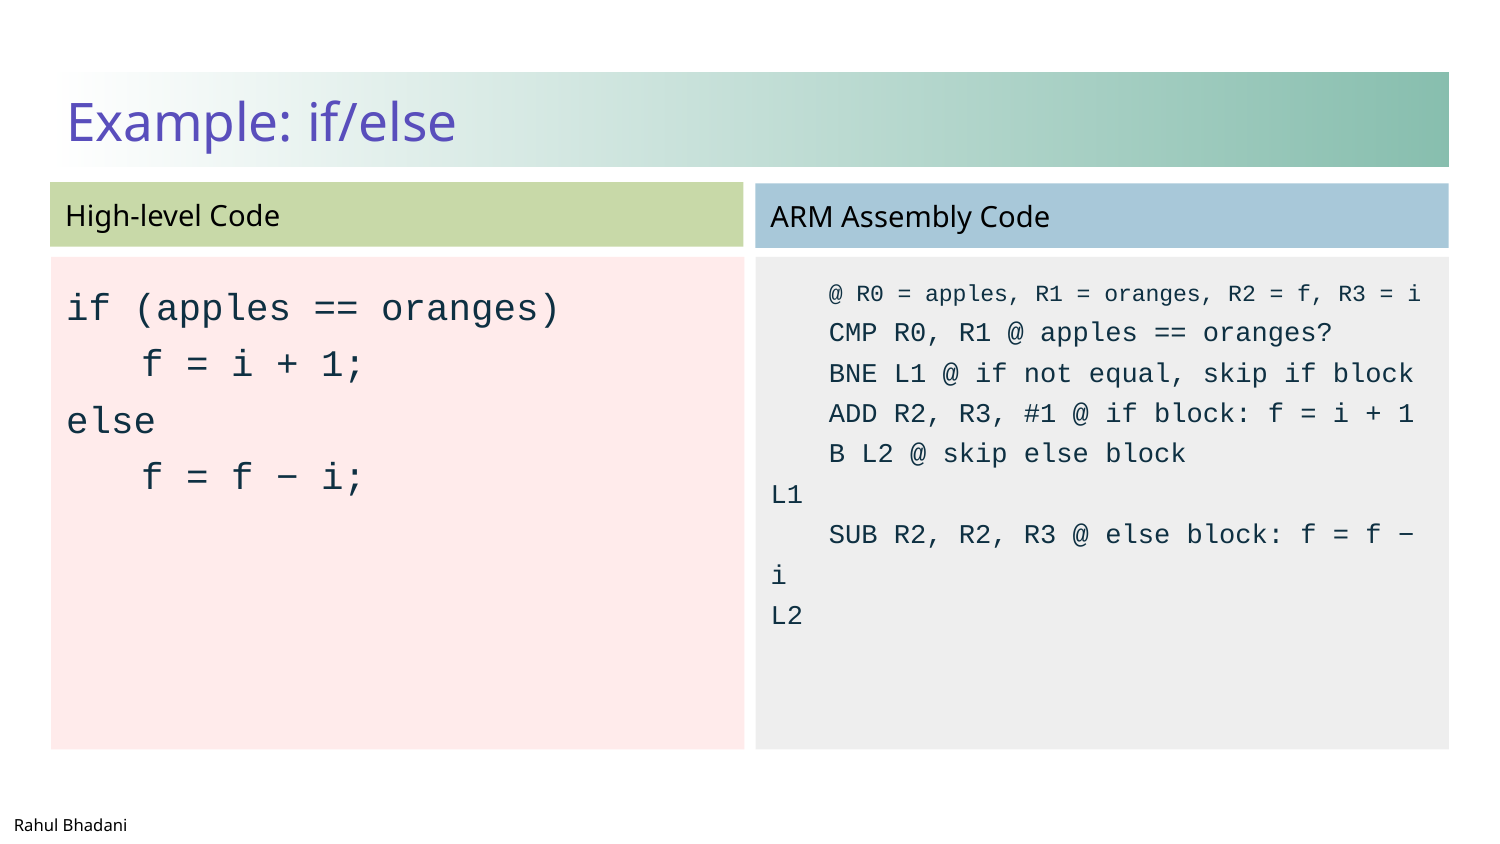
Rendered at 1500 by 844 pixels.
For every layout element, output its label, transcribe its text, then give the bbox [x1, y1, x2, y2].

list @ R0 = apples, R1 = oranges, R2 = f, R3 = i CMP R0, R1 @ apples == oranges? BNE L1 @ if not equal, skip if block ADD R2, R3, #1 @ if block: f = i + 1 B L2 @ skip else block L1 SUB R2, R2, R3 @ else block: f = f − i L2 [755, 256, 1449, 750]
list if (apples == oranges) f = i + 1; else f = f − i; [51, 256, 745, 750]
title Example: if/else [51, 72, 1449, 167]
